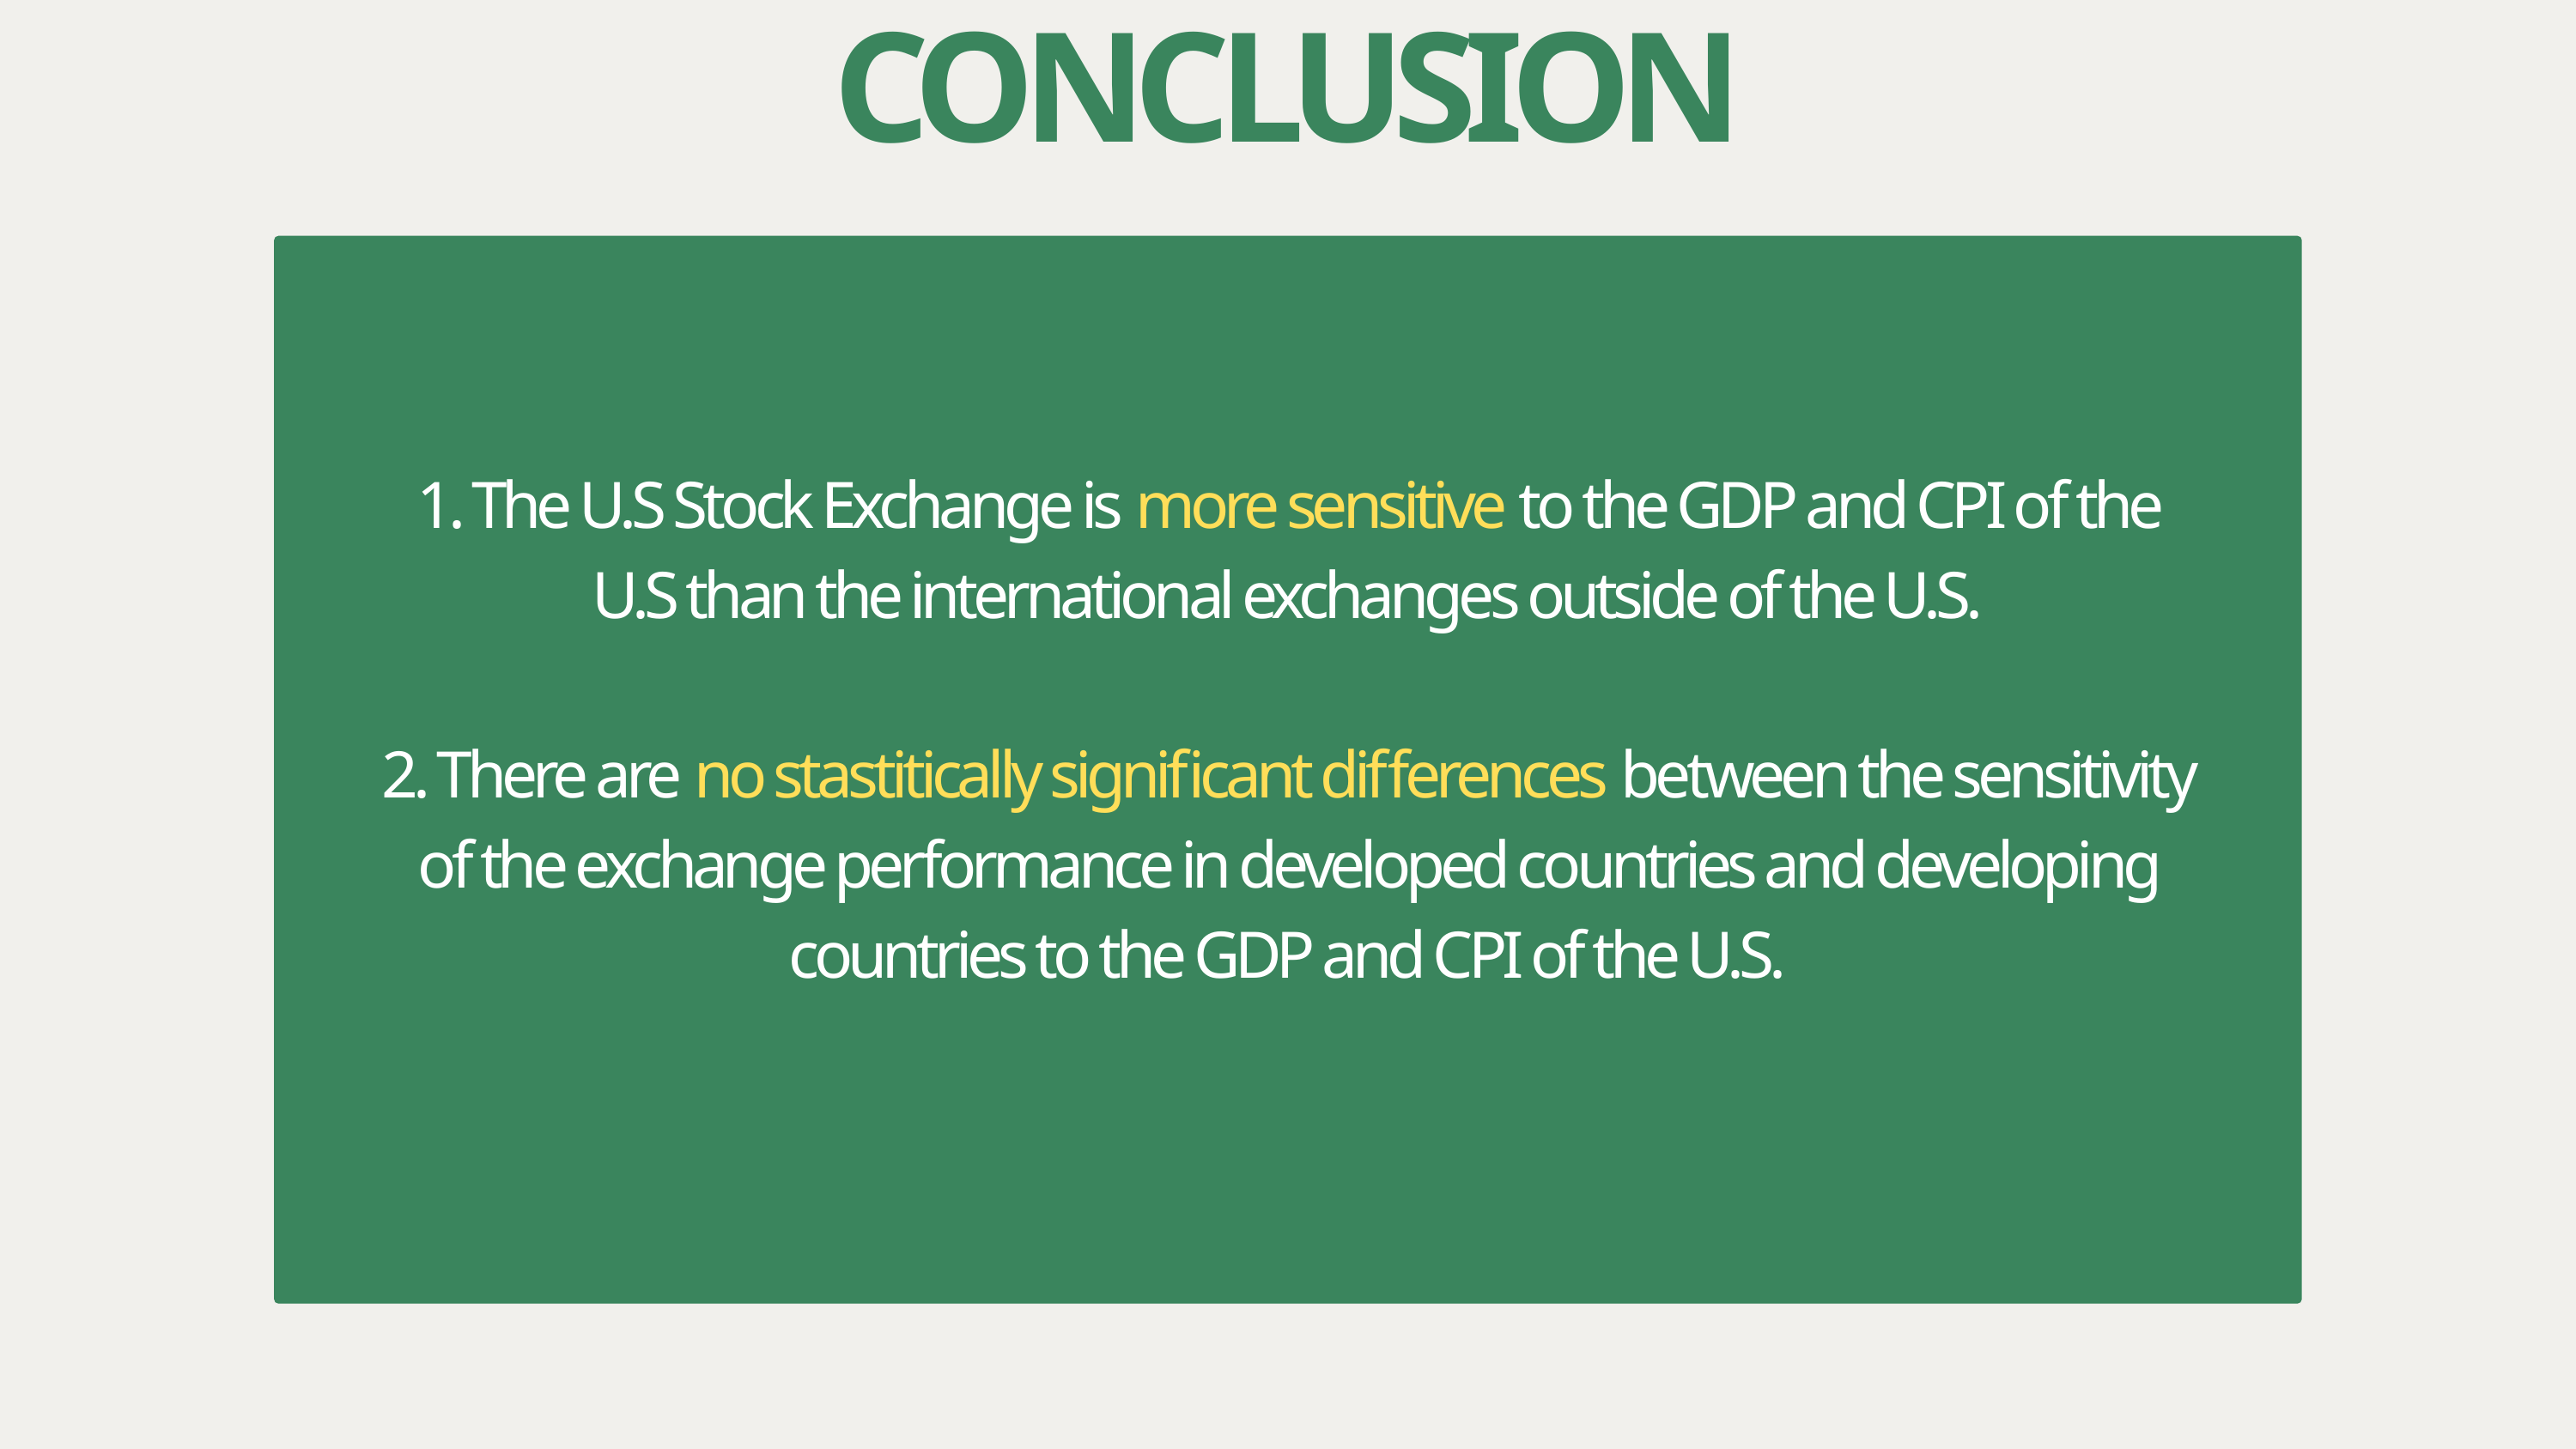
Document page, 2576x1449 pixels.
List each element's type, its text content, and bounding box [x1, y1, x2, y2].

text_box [273, 235, 2302, 1304]
text_box CONCLUSION [421, 27, 2155, 173]
